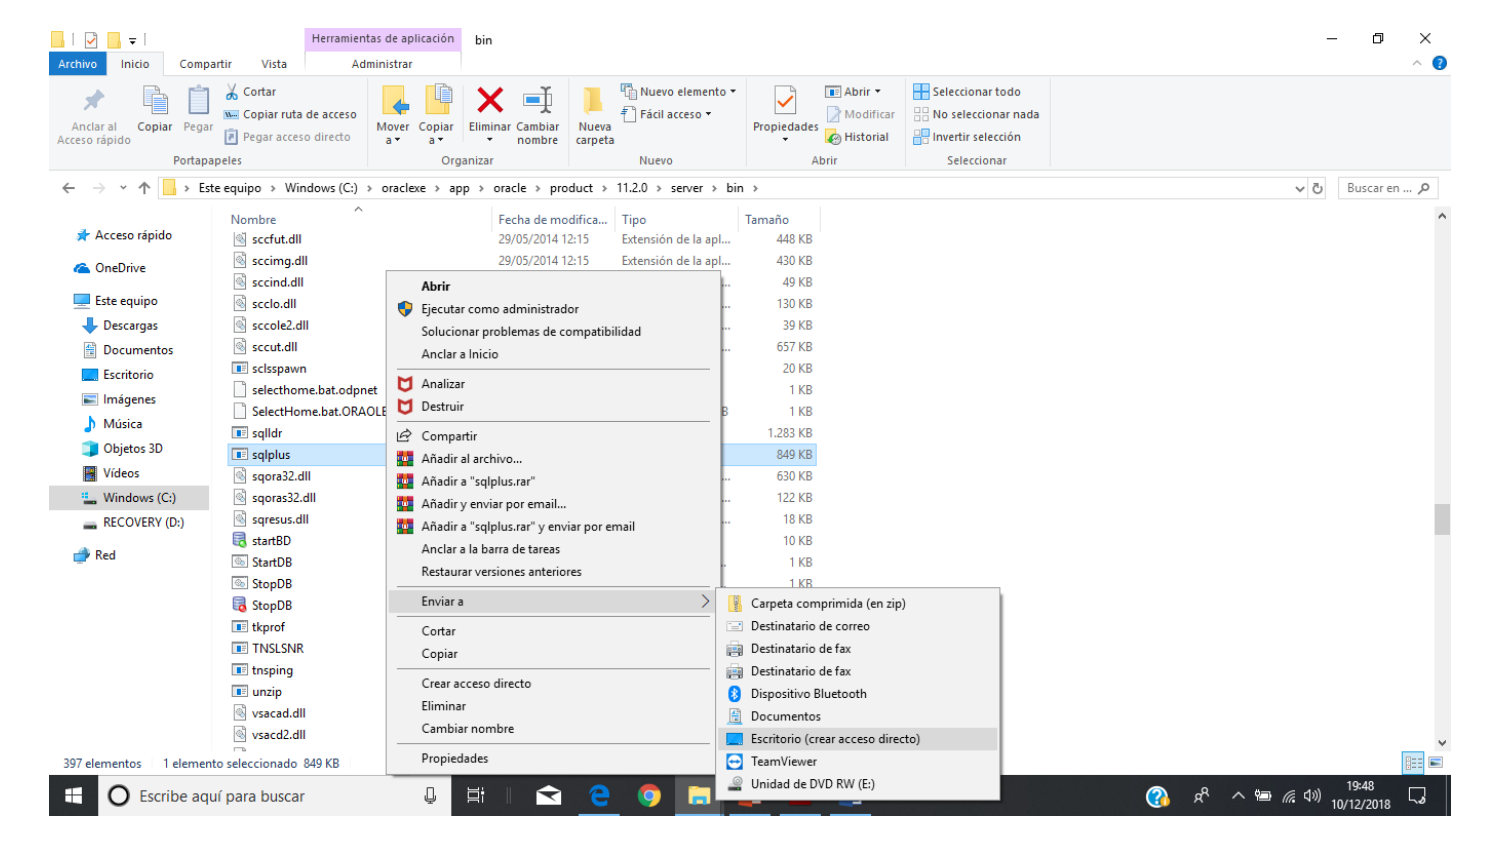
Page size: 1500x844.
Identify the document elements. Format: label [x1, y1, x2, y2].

picture [49, 27, 1451, 816]
